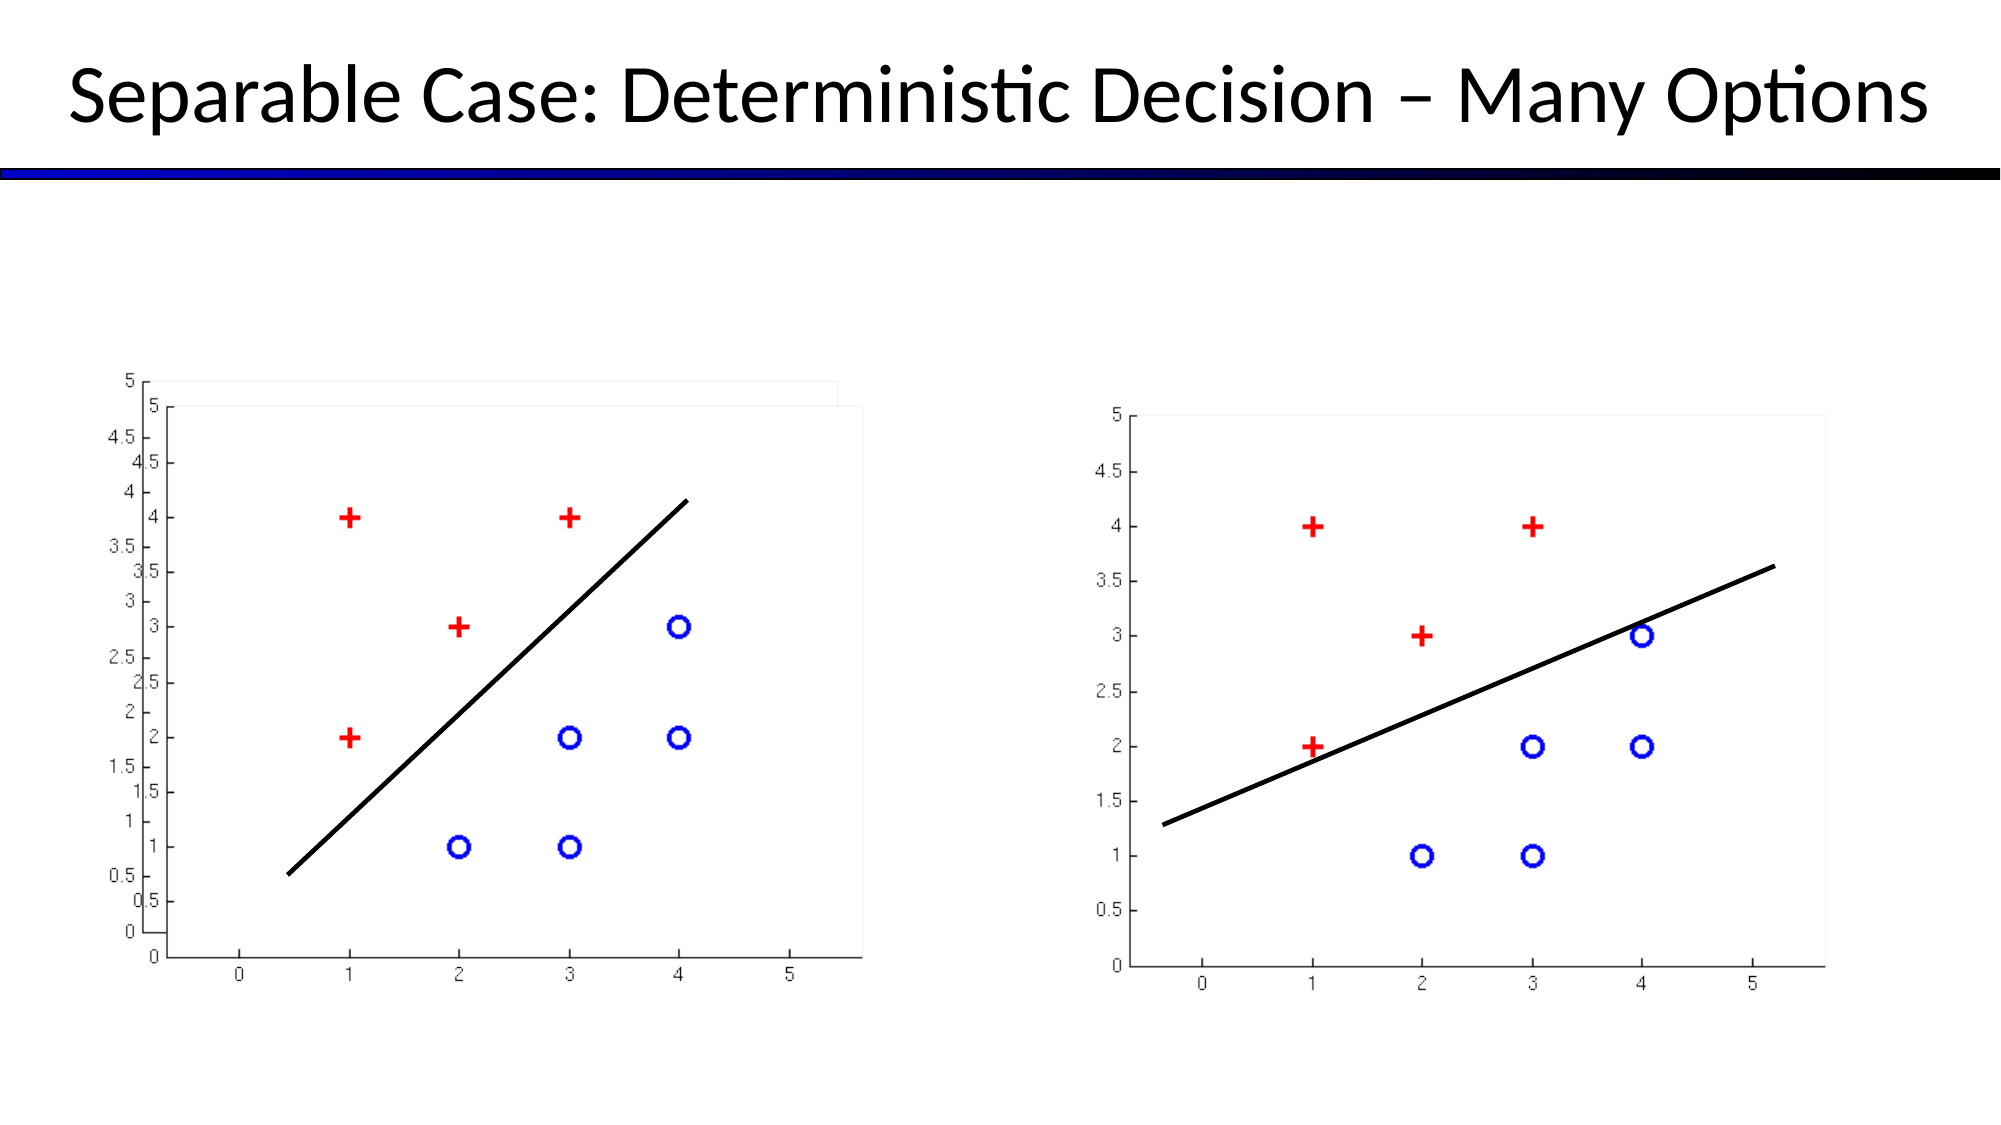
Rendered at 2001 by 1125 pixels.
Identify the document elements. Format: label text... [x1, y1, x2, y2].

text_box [1162, 565, 1776, 826]
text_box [74, 354, 876, 979]
title Separable Case: Deterministic Decision – Many Options [0, 0, 2000, 184]
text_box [99, 379, 901, 1004]
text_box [1062, 388, 1863, 1013]
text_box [287, 499, 688, 876]
